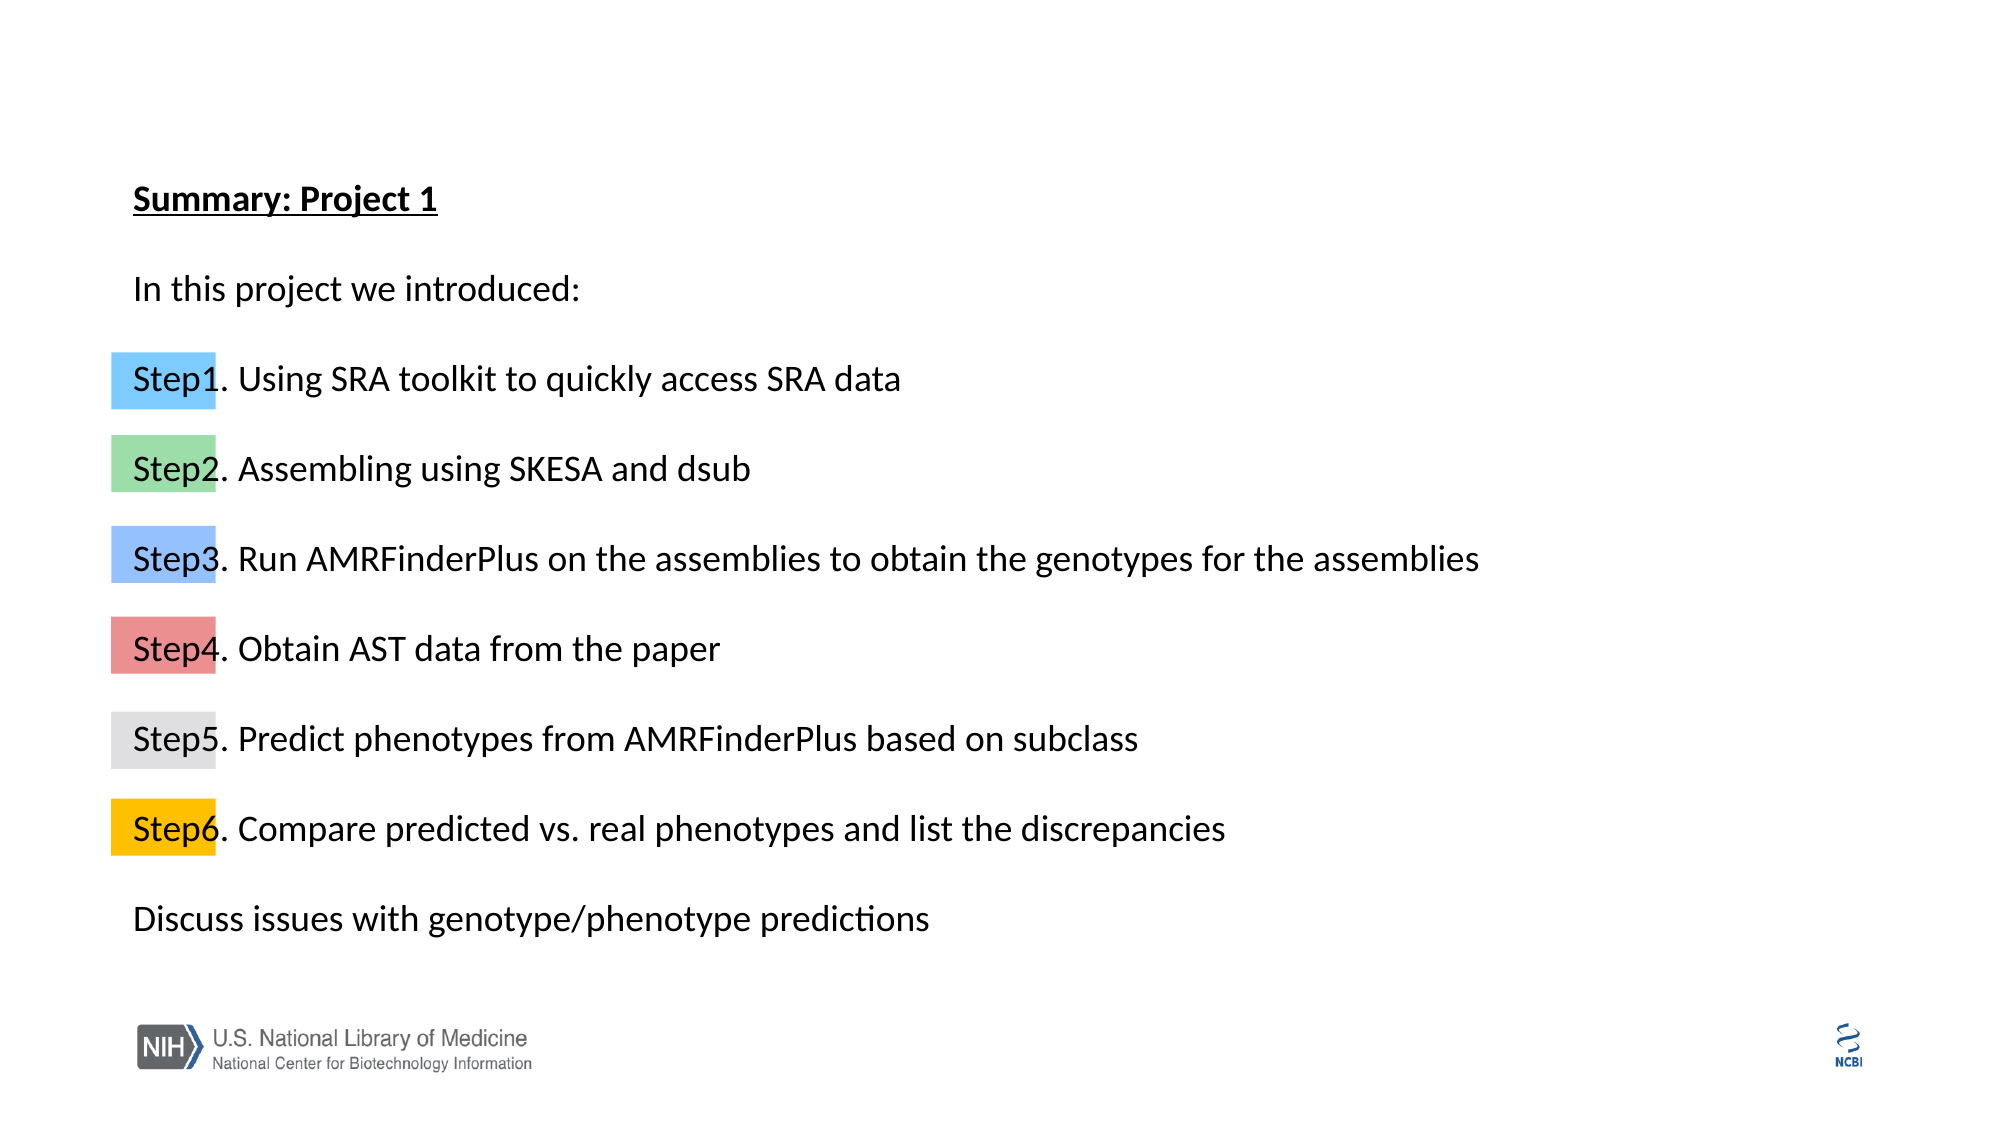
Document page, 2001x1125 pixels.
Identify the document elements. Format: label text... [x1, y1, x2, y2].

text_box [110, 351, 118, 410]
text_box [110, 525, 118, 584]
text_box [110, 434, 118, 493]
text_box [110, 711, 118, 770]
text_box Summary: Project 1 In this project we introduced: Step1. Using SRA toolkit to quickly access SRA data Step2. Assembling using SKESA and dsub Step3. Run AMRFinderPlus on the assemblies to obtain the genotypes for the assemblies Step4. Obtain AST data from the paper Step5. Predict phenotypes from AMRFinderPlus based on subclass Step6. Compare predicted vs. real phenotypes and list the discrepancies Discuss issues with genotype/phenotype predictions [118, 166, 1497, 992]
text_box [110, 616, 118, 675]
text_box [110, 798, 118, 857]
